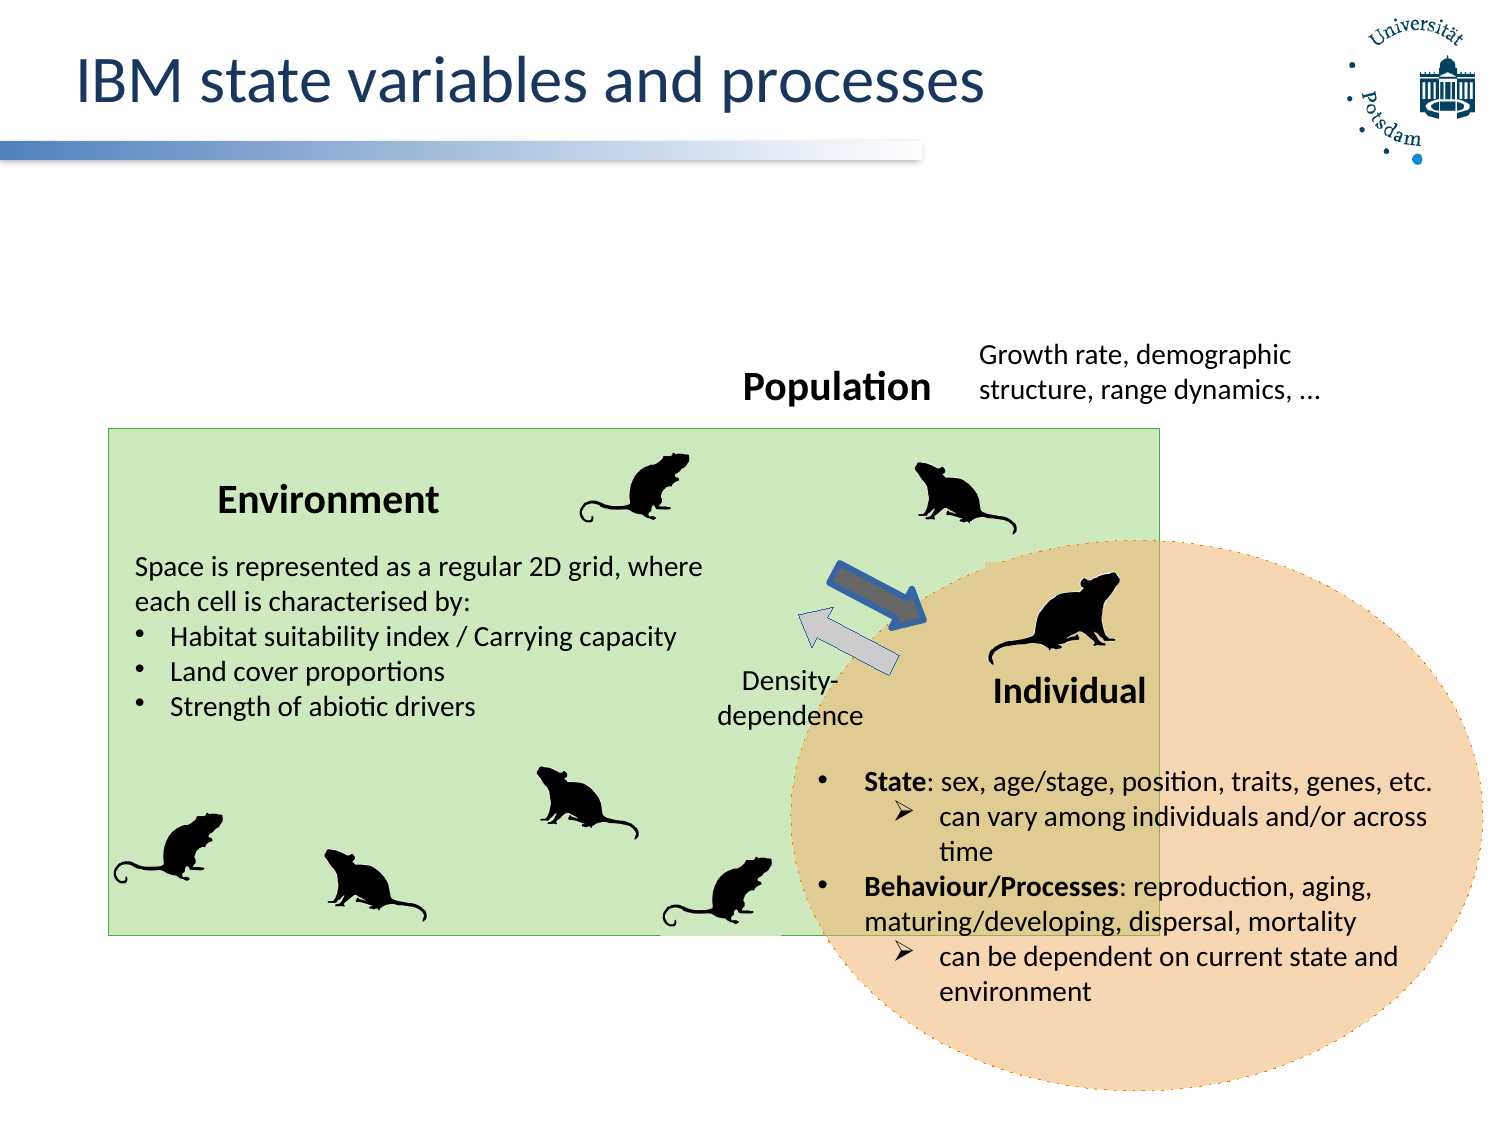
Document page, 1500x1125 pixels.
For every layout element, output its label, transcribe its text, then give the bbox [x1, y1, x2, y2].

text_box [790, 540, 1483, 920]
picture [899, 453, 1019, 535]
picture [577, 451, 699, 533]
text_box Growth rate, demographic structure, range dynamics, ... [964, 327, 1408, 415]
text_box Environment [202, 464, 471, 540]
title IBM state variables and processes [75, 33, 1425, 117]
text_box [798, 607, 900, 676]
text_box [108, 428, 1160, 936]
text_box Density-dependence [702, 653, 880, 741]
text_box Space is represented as a regular 2D grid, where each cell is characterised by: Habitat suitability index / Carrying capacity Land cover proportions Strength of abiotic drivers [119, 540, 770, 778]
picture [985, 562, 1128, 666]
picture [1427, 79, 1469, 110]
picture [1338, 18, 1475, 73]
picture [308, 841, 429, 922]
picture [660, 855, 782, 937]
picture [521, 758, 641, 840]
text_box State: sex, age/stage, position, traits, genes, etc. can vary among individuals and/or across time Behaviour/Processes: reproduction, aging, maturing/developing, dispersal, mortality can be dependent on current state and environment [802, 754, 1457, 1015]
text_box [898, 1015, 1376, 1091]
text_box [829, 563, 924, 629]
text_box Individual [924, 658, 1216, 721]
text_box Population [728, 351, 997, 419]
picture [110, 811, 233, 893]
picture [1338, 111, 1475, 166]
